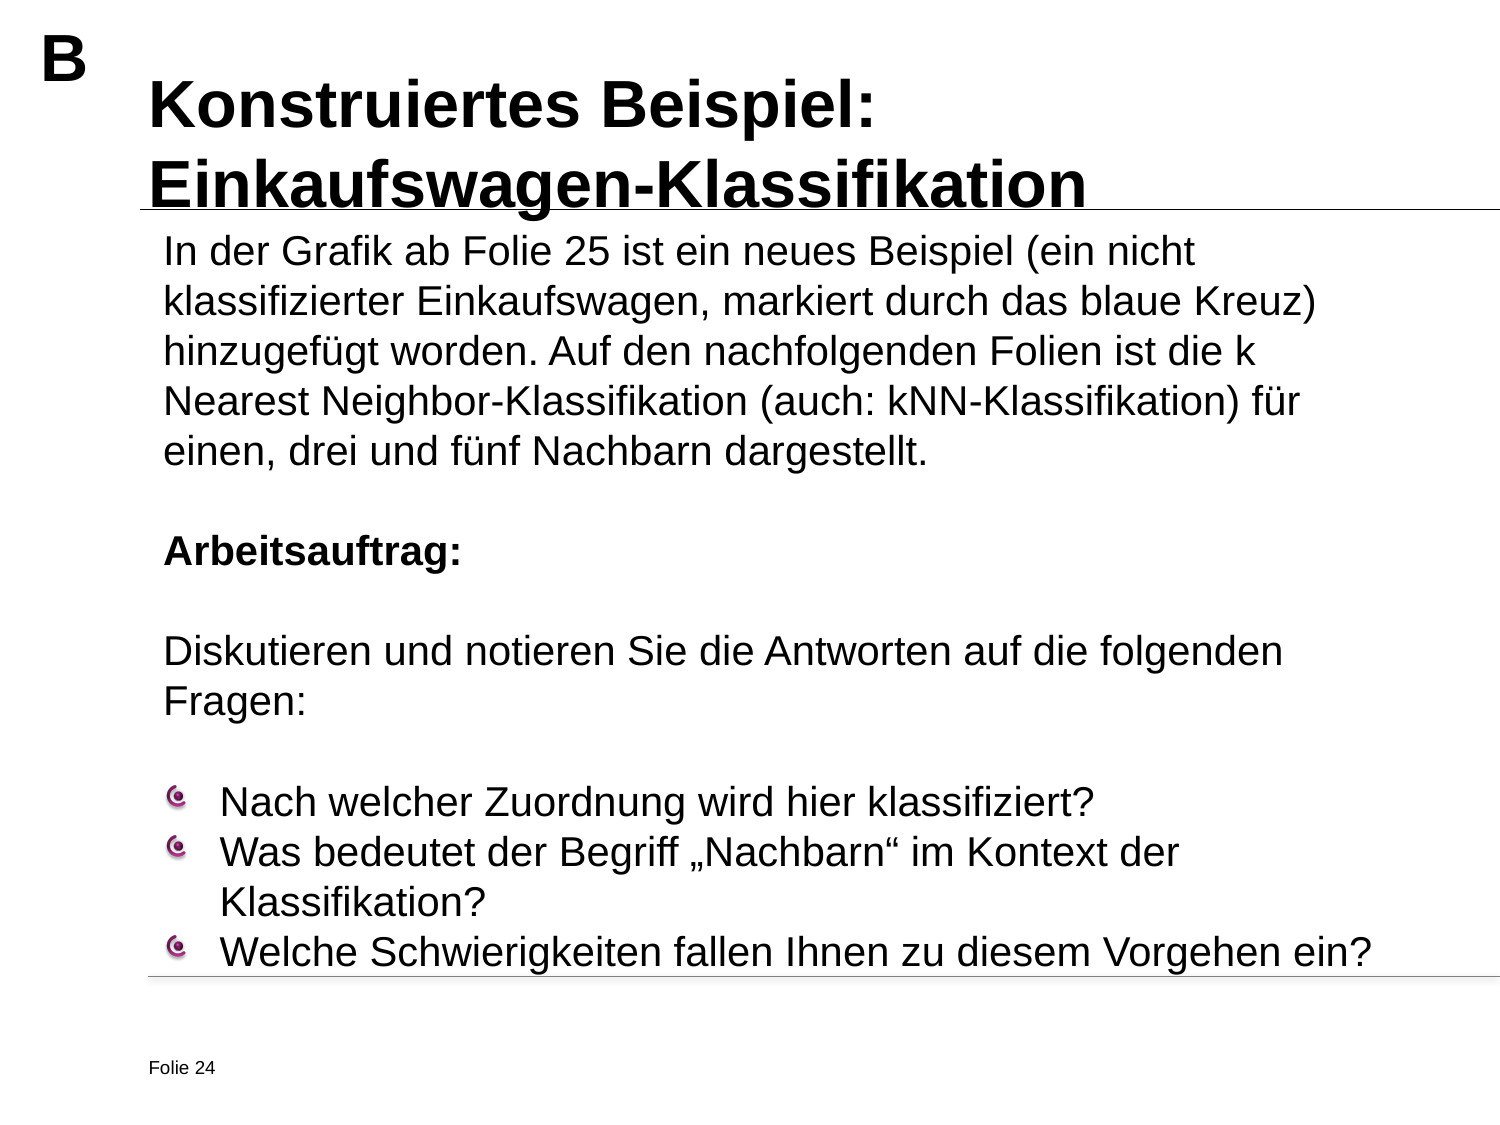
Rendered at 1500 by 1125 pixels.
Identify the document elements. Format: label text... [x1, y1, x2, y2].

slide_number Folie 24 [148, 1043, 308, 1079]
title Konstruiertes Beispiel: Einkaufswagen-Klassifikation [148, 219, 1443, 278]
text_box In der Grafik ab Folie 25 ist ein neues Beispiel (ein nicht klassifizierter Einkaufswagen, markiert durch das blaue Kreuz) hinzugefügt worden. Auf den nachfolgenden Folien ist die k Nearest Neighbor-Klassifikation (auch: kNN-Klassifikation) für einen, drei und fünf Nachbarn dargestellt. Arbeitsauftrag: Diskutieren und notieren Sie die Antworten auf die folgenden Fragen: Nach welcher Zuordnung wird hier klassifiziert? Was bedeutet der Begriff „Nachbarn“ im Kontext der Klassifikation? Welche Schwierigkeiten fallen Ihnen zu diesem Vorgehen ein? [148, 278, 1400, 895]
text_box B [25, 6, 89, 102]
picture [163, 934, 189, 964]
picture [163, 784, 189, 814]
picture [163, 834, 189, 864]
title Konstruiertes Beispiel: Einkaufswagen-Klassifikation [148, 60, 1443, 209]
